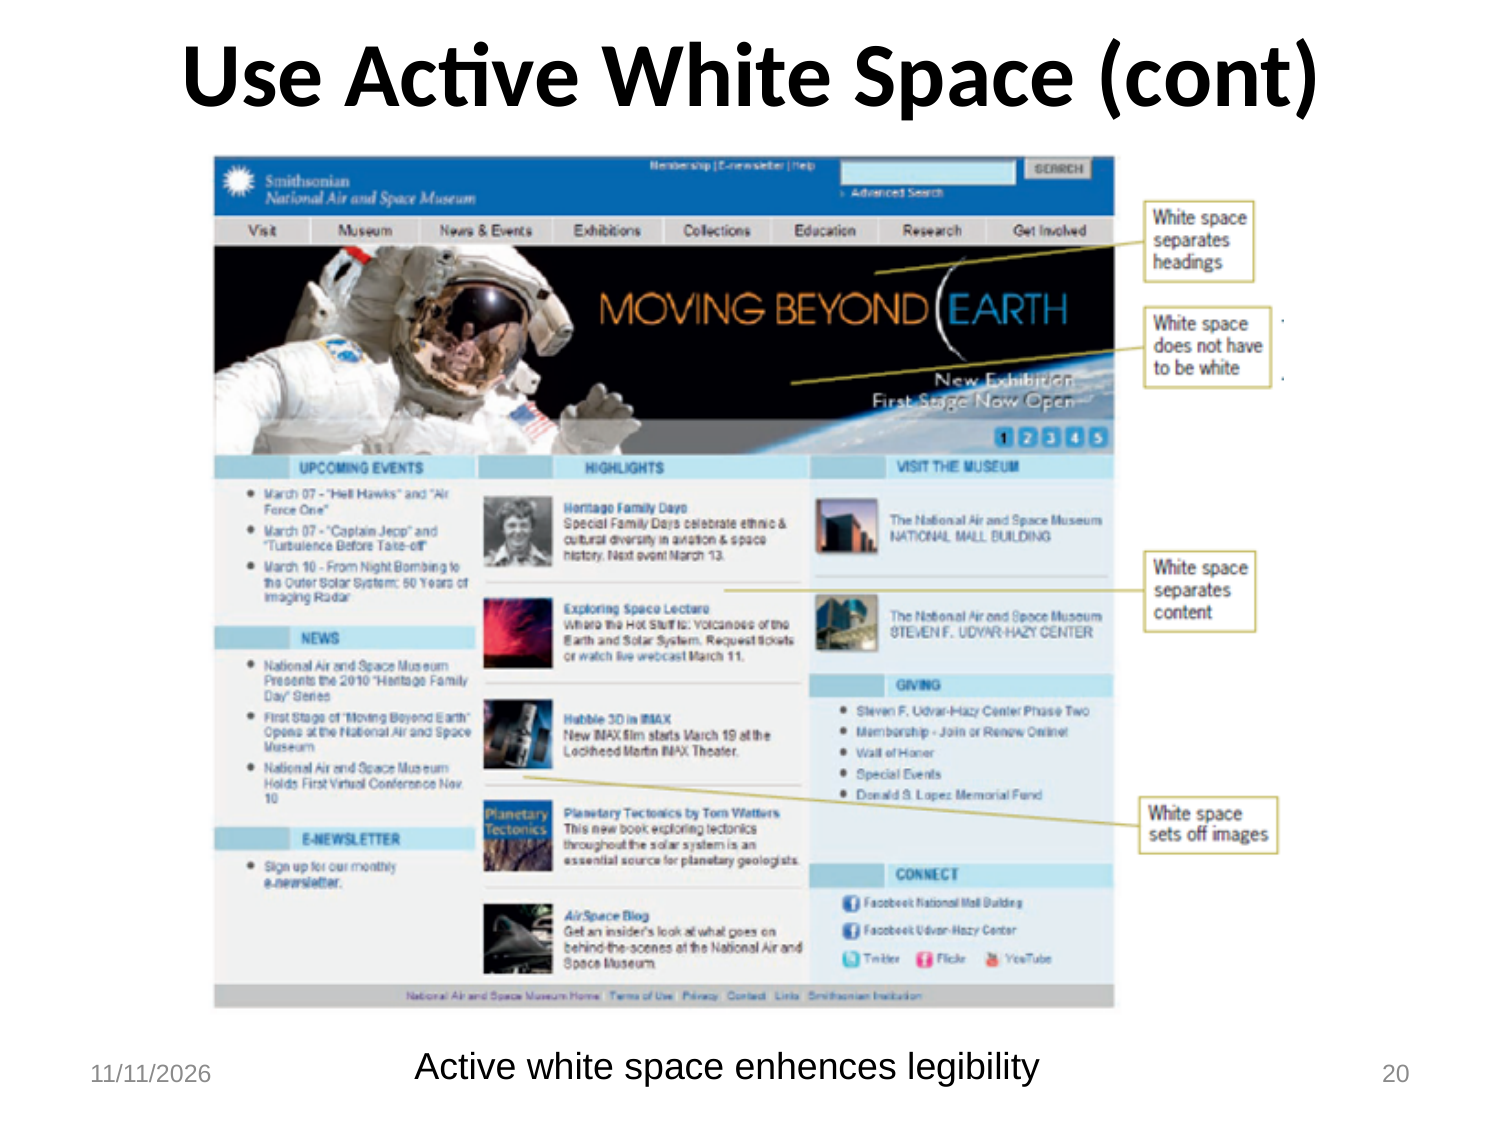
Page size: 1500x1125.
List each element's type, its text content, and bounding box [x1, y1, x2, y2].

picture [206, 148, 1284, 1018]
text_box Active white space enhences legibility [399, 1034, 1055, 1095]
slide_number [75, 1042, 425, 1103]
title Use Active White Space (cont) [76, 0, 1427, 140]
slide_number 20 [1074, 1042, 1425, 1103]
